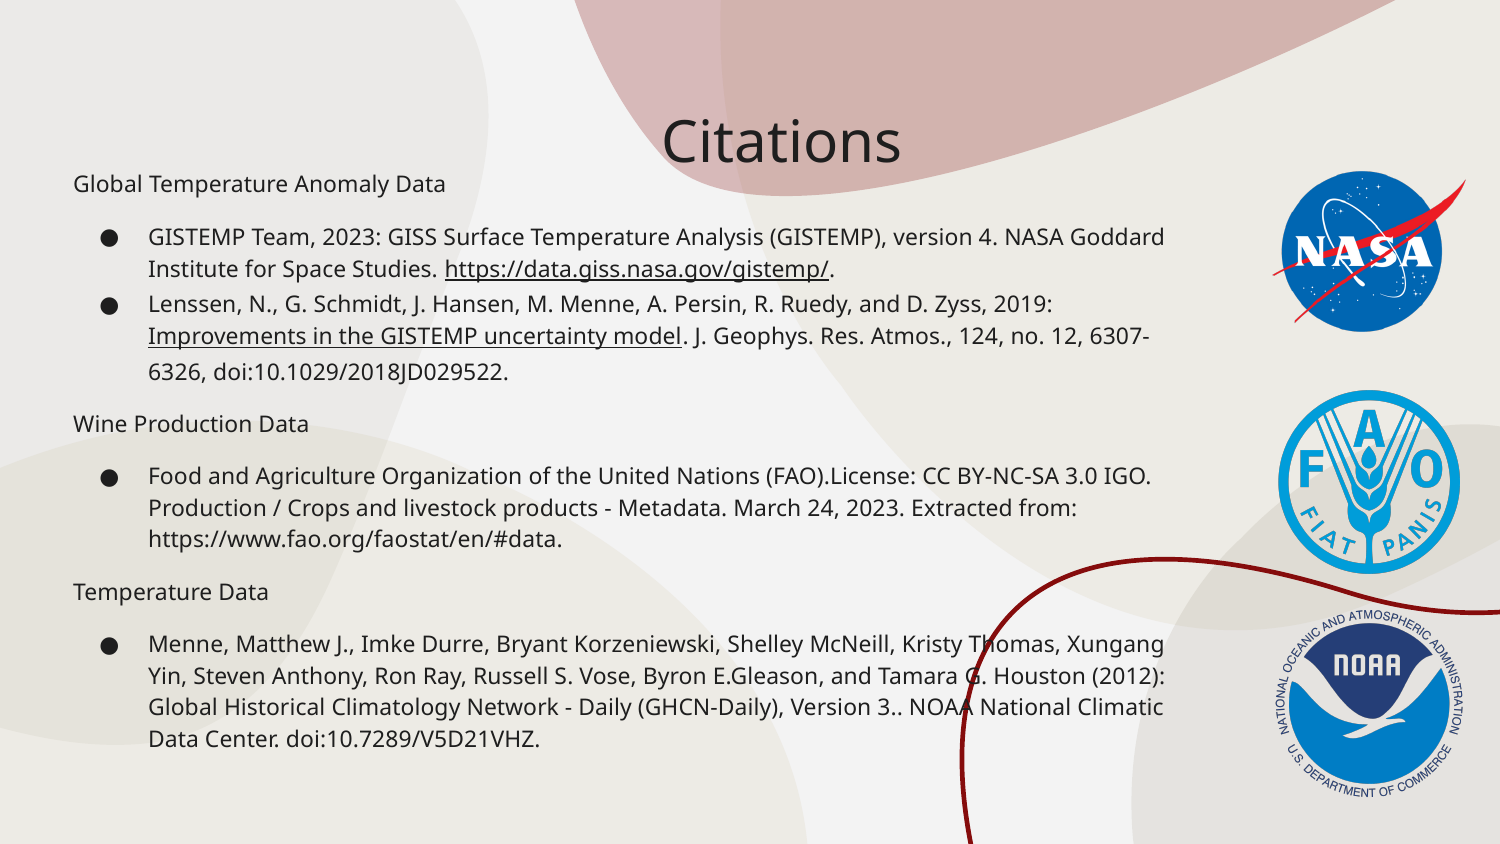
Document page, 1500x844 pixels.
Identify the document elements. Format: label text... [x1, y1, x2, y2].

title Citations [83, 92, 1481, 186]
picture [1276, 387, 1462, 577]
list Global Temperature Anomaly Data GISTEMP Team, 2023: GISS Surface Temperature Analysis (GISTEMP), version 4. NASA Goddard Institute for Space Studies. https://data.giss.nasa.gov/gistemp/. Lenssen, N., G. Schmidt, J. Hansen, M. Menne, A. Persin, R. Ruedy, and D. Zyss, 2019: Improvements in the GISTEMP uncertainty model. J. Geophys. Res. Atmos., 124, no. 12, 6307-6326, doi:10.1029/2018JD029522. Wine Production Data Food and Agriculture Organization of the United Nations (FAO).License: CC BY-NC-SA 3.0 IGO. Production / Crops and livestock products - Metadata. March 24, 2023. Extracted from: https://www.fao.org/faostat/en/#data. Temperature Data Menne, Matthew J., Imke Durre, Bryant Korzeniewski, Shelley McNeill, Kristy Thomas, Xungang Yin, Steven Anthony, Ron Ray, Russell S. Vose, Byron E.Gleason, and Tamara G. Houston (2012): Global Historical Climatology Network - Daily (GHCN-Daily), Version 3.. NOAA National Climatic Data Center. doi:10.7289/V5D21VHZ. [58, 150, 1193, 834]
picture [1274, 609, 1464, 799]
picture [1267, 150, 1471, 355]
